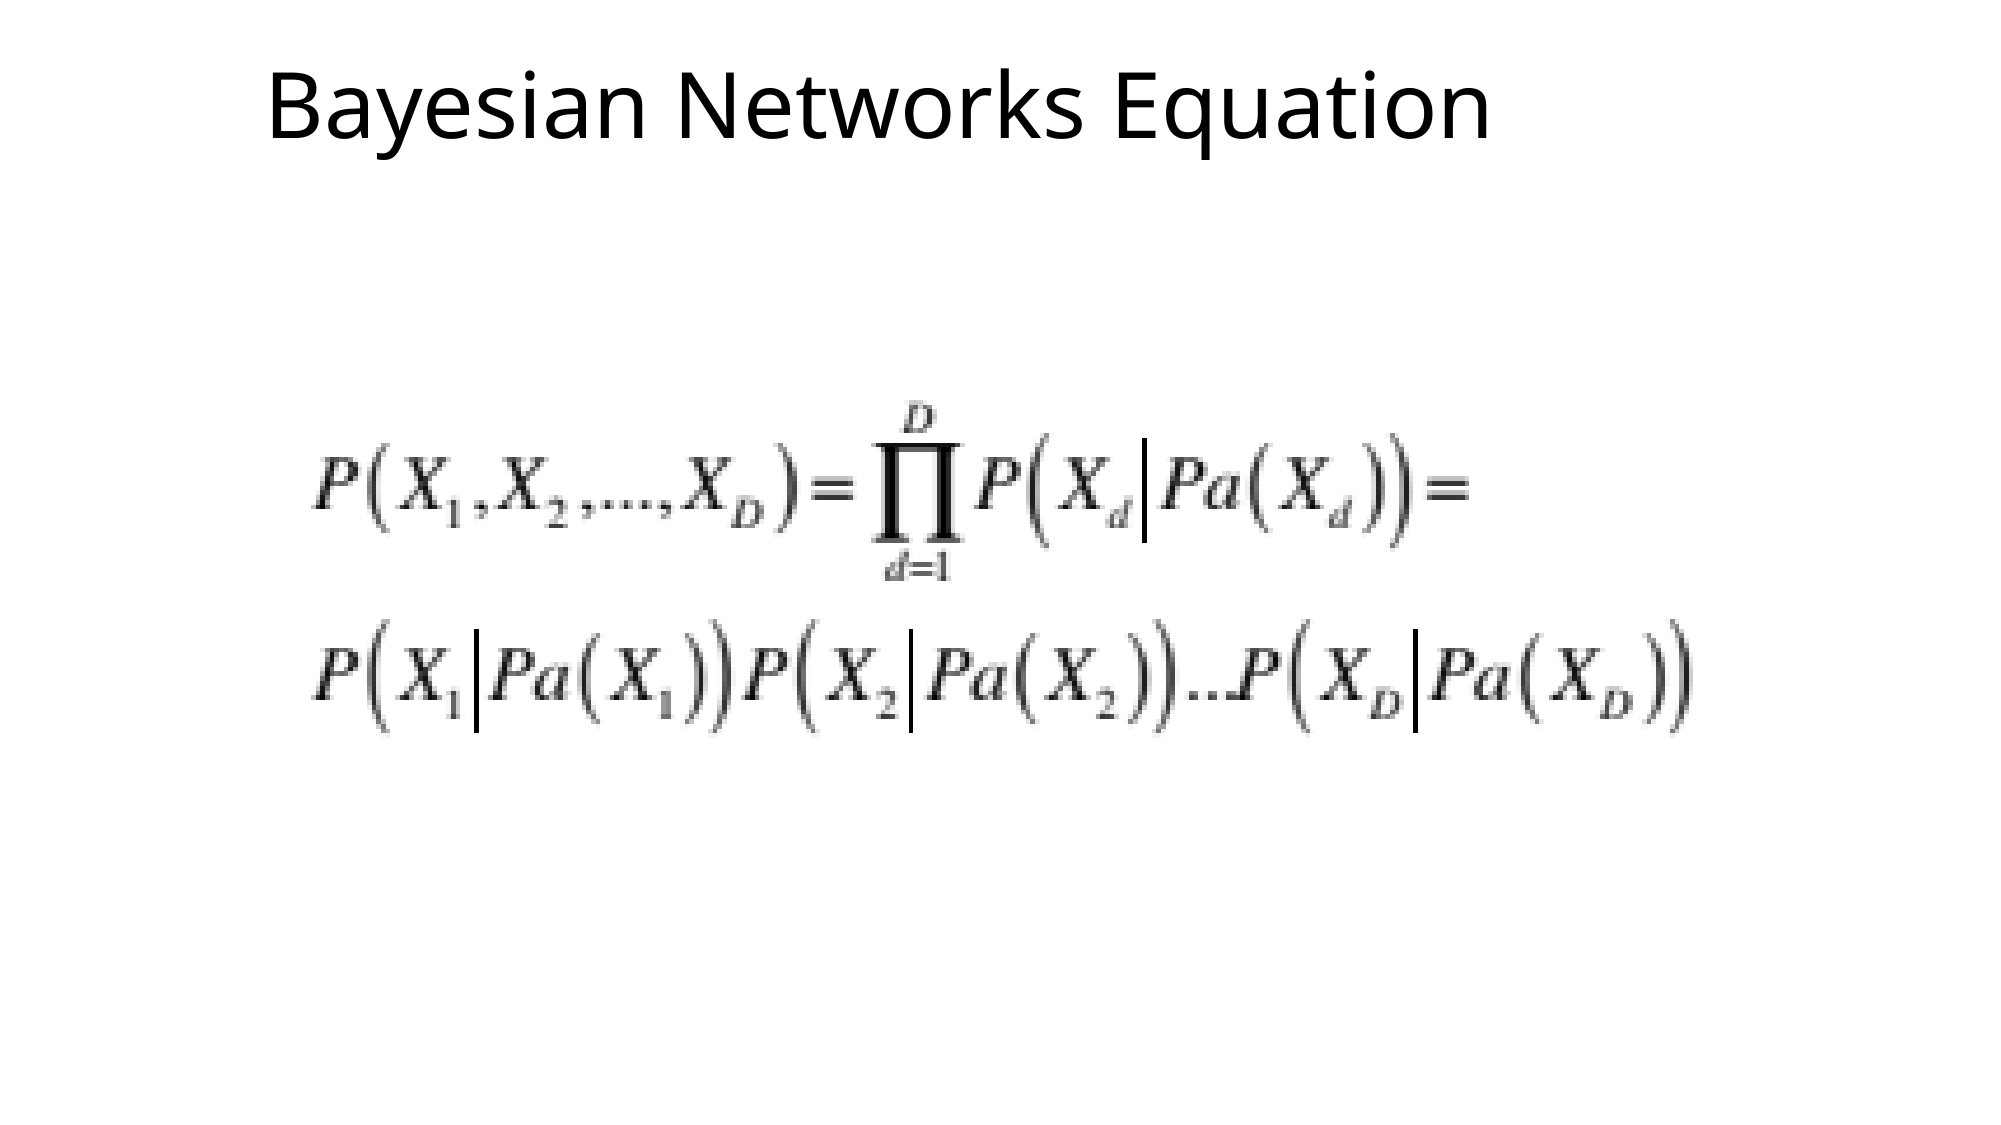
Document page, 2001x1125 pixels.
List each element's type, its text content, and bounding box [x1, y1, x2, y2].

title Bayesian Networks Equation [249, 34, 1713, 185]
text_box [302, 386, 1703, 744]
